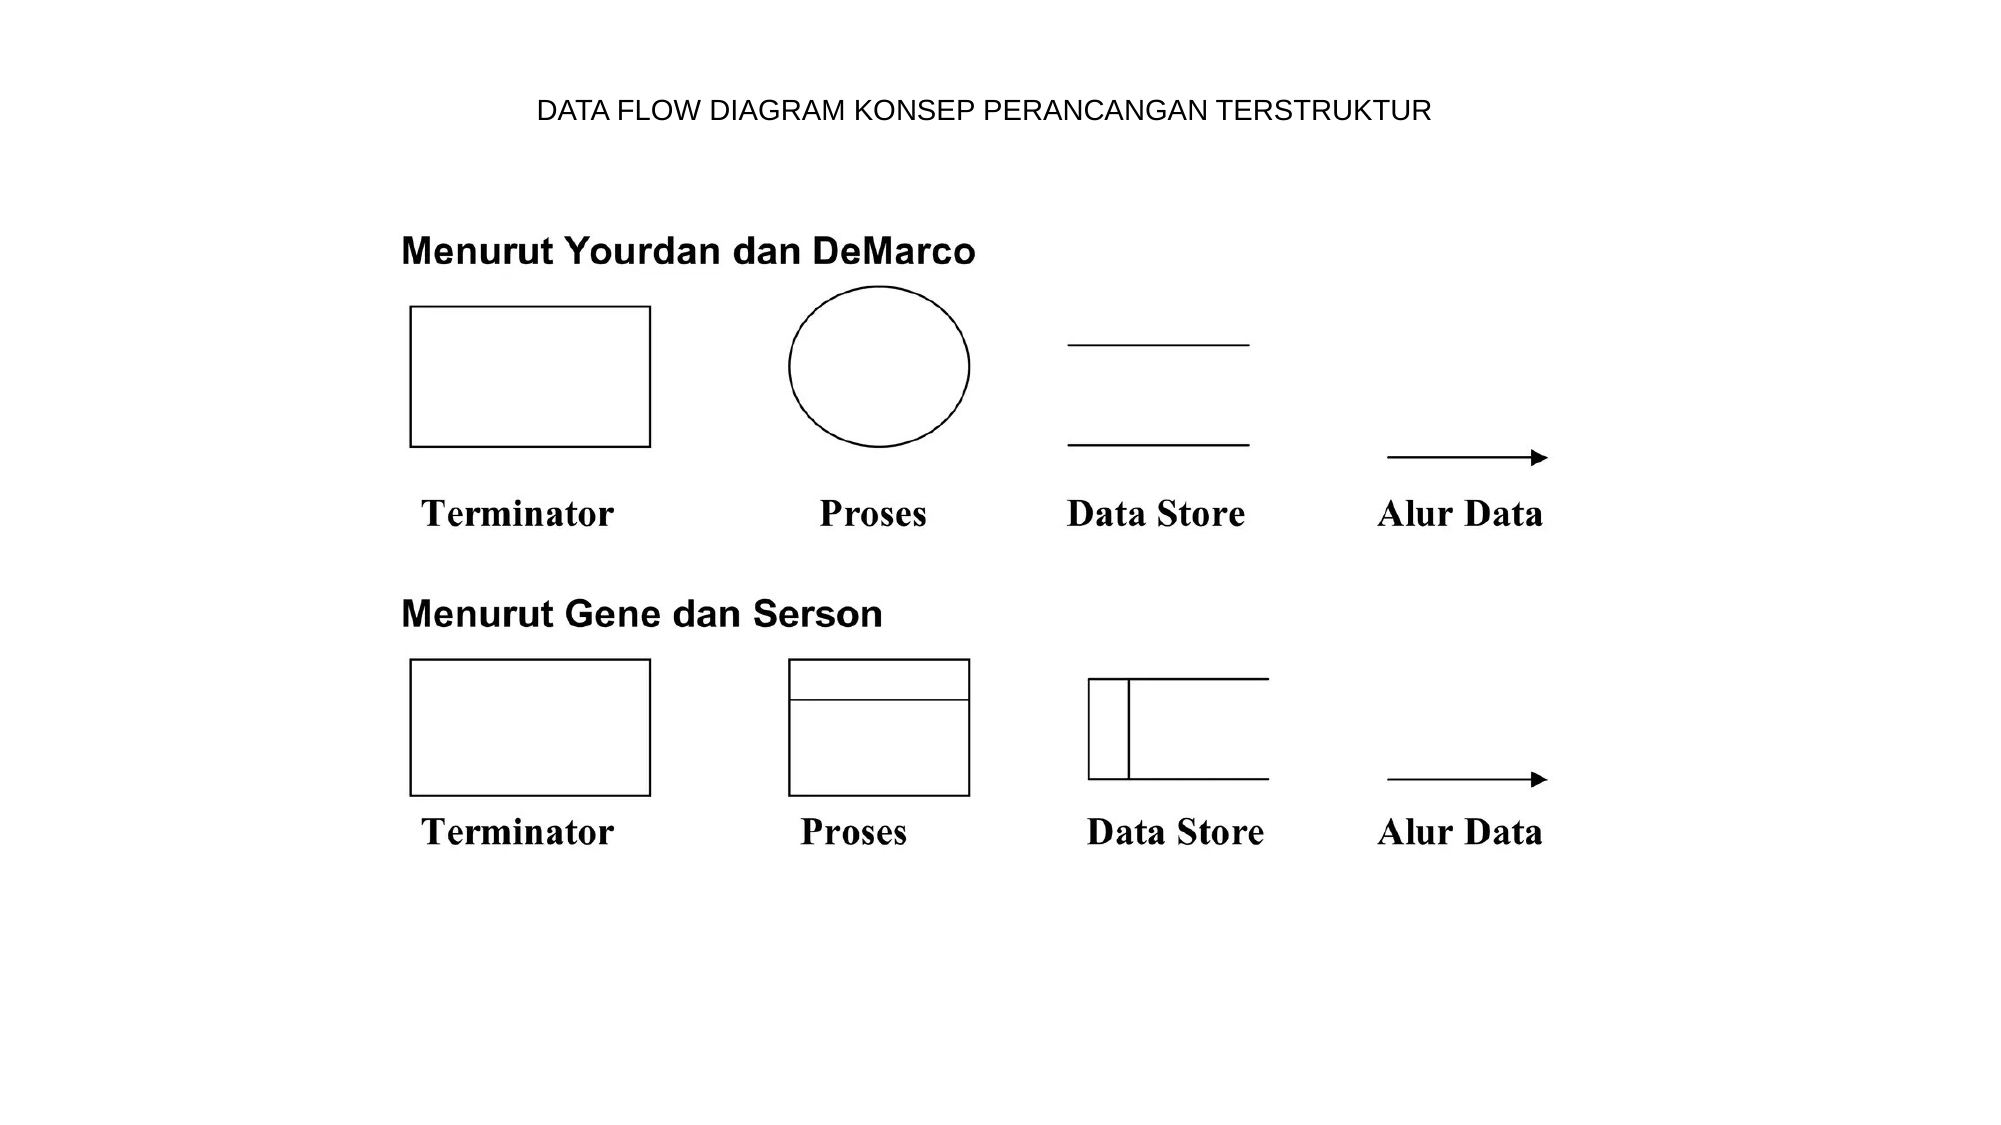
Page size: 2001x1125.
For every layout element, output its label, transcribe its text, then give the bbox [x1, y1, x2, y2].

picture [362, 212, 1638, 913]
title DATA FLOW DIAGRAM KONSEP PERANCANGAN TERSTRUKTUR [0, 0, 1970, 170]
